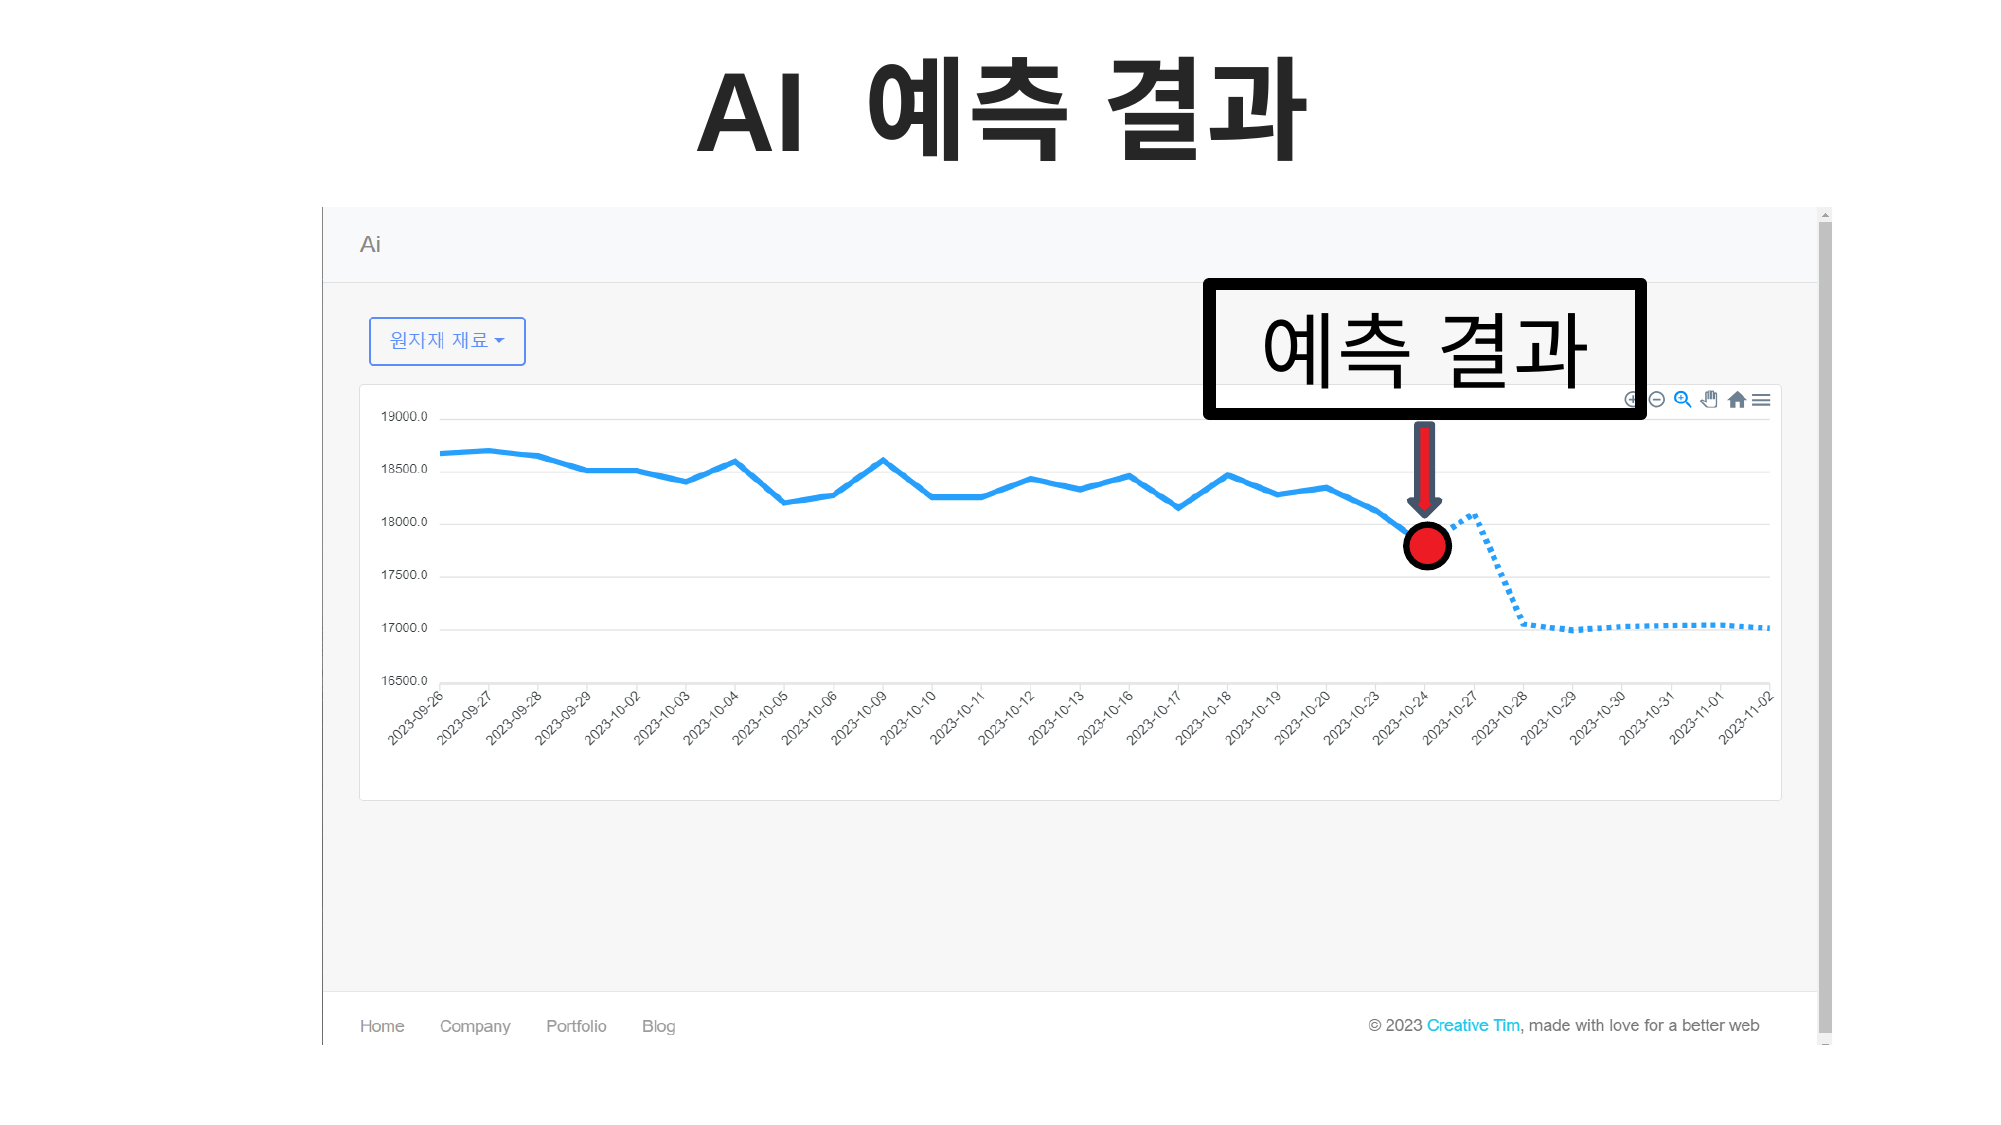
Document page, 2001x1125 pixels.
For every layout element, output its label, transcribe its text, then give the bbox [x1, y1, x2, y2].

list AI 예측 결과 [53, 55, 1952, 175]
picture [322, 207, 1833, 1045]
